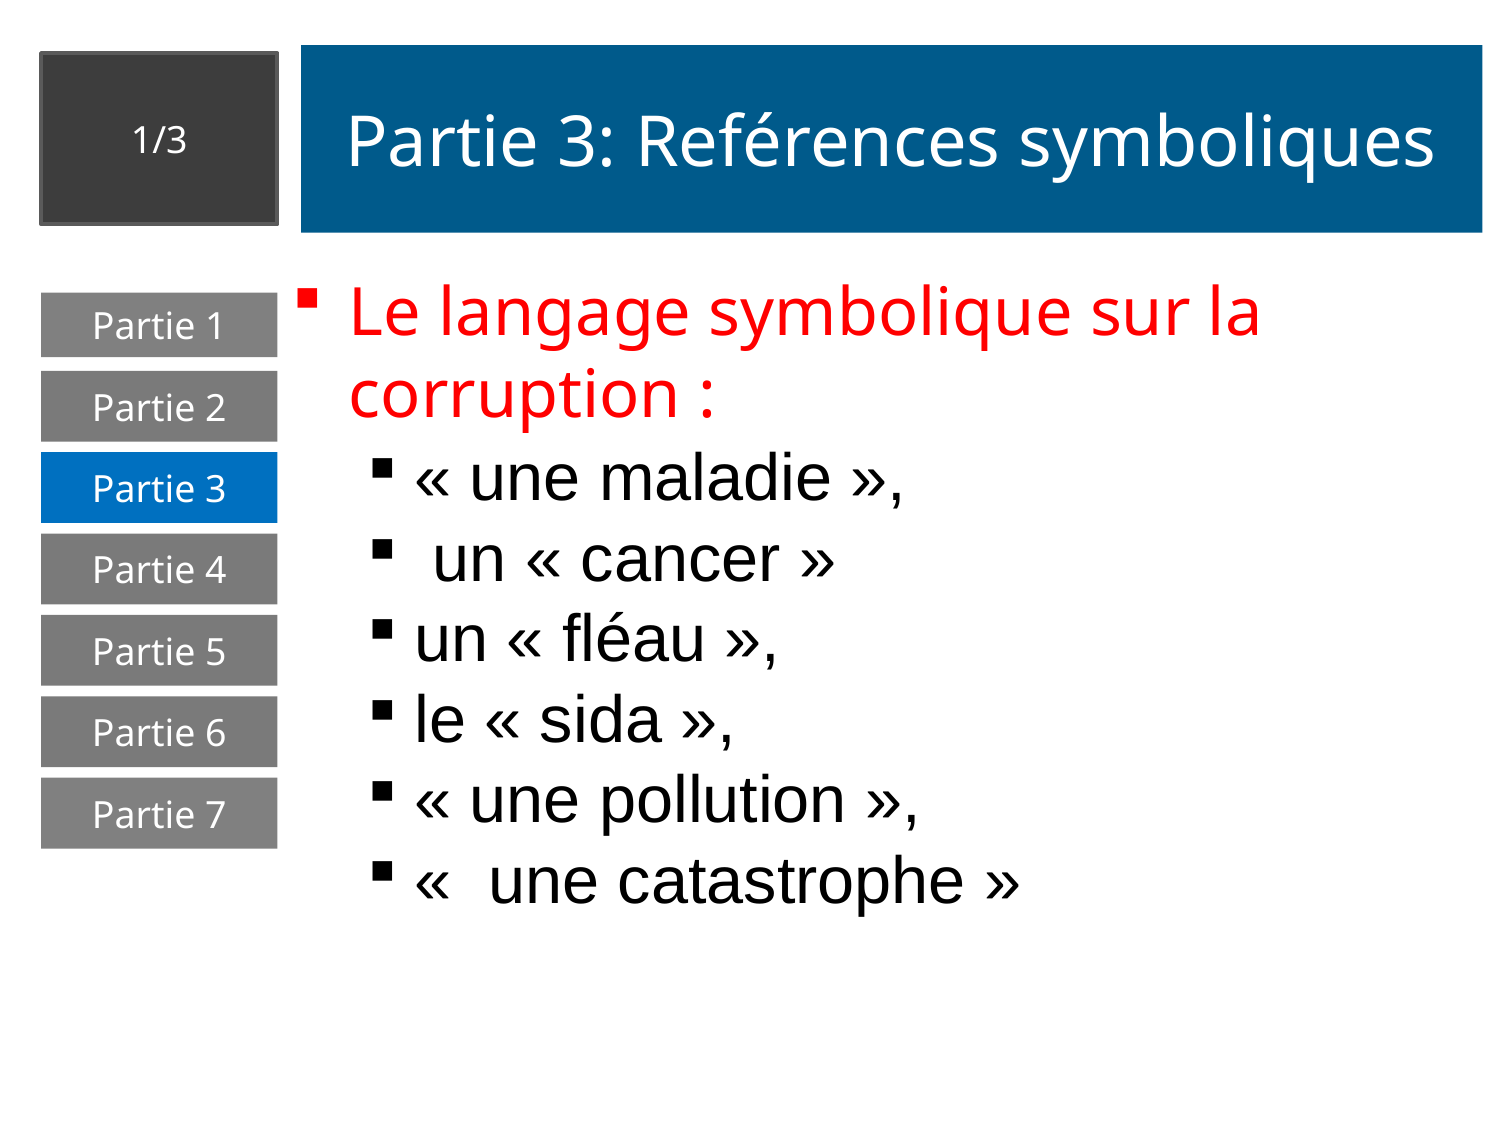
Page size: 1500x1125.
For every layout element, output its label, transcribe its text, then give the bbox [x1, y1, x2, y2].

text_box 1/3 [39, 51, 279, 226]
text_box Partie 4 [39, 531, 279, 606]
text_box Partie 3 [39, 450, 279, 525]
list Le langage symbolique sur la corruption : « une maladie », un « cancer » un « fléau », le « sida », « une pollution », « une catastrophe » [277, 262, 1459, 1000]
text_box Partie 1 [39, 291, 279, 359]
text_box Partie 5 [39, 613, 279, 688]
text_box Partie 6 [39, 694, 279, 769]
text_box Partie 7 [39, 776, 279, 851]
text_box Partie 2 [39, 369, 279, 444]
title Partie 3: Reférences symboliques [301, 45, 1483, 233]
